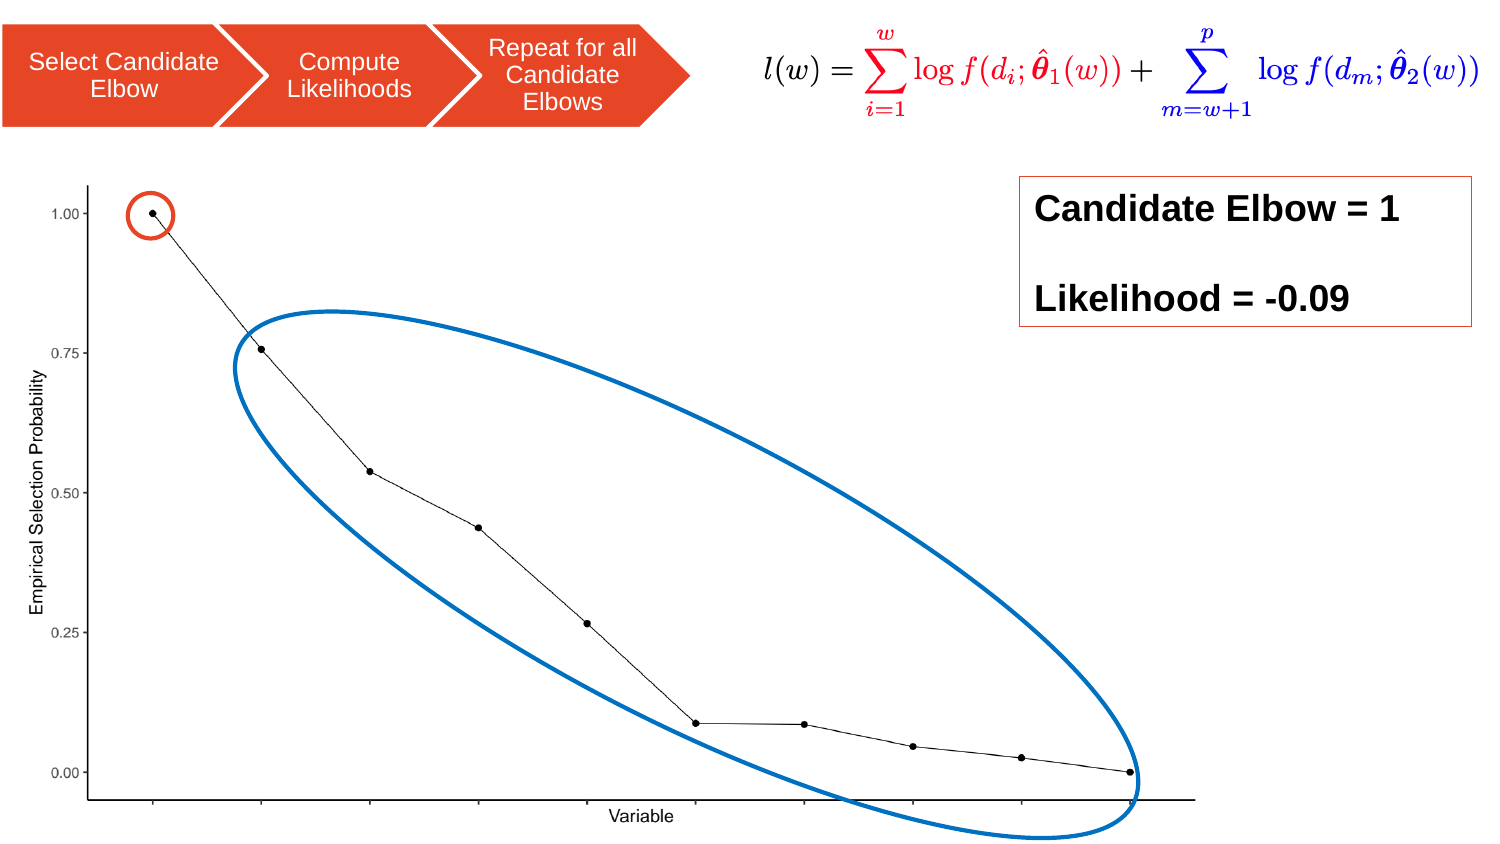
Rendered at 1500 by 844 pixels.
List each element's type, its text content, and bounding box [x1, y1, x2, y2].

picture [20, 176, 1203, 834]
text_box Candidate Elbow = 1 Likelihood = -0.09 [1203, 176, 1472, 327]
picture [749, 10, 1495, 141]
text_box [0, 0, 695, 186]
